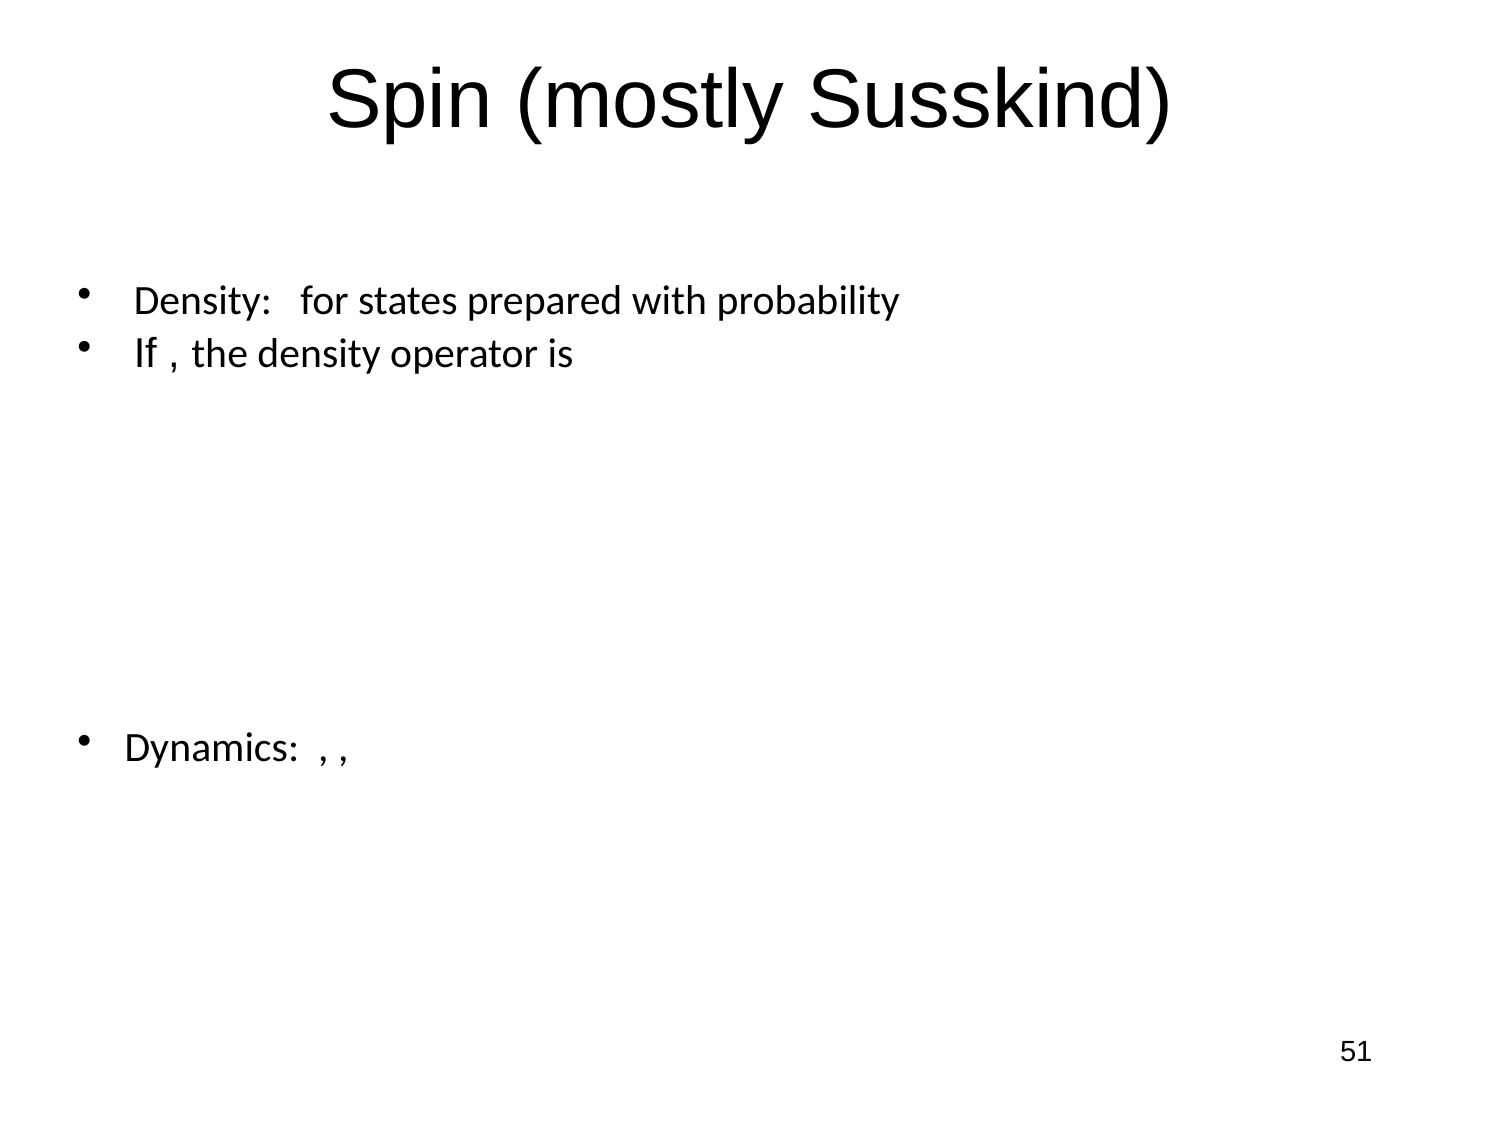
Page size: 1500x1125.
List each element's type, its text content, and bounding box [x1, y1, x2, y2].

title Spin (mostly Susskind) [112, 37, 1388, 151]
slide_number 51 [1074, 1024, 1388, 1101]
